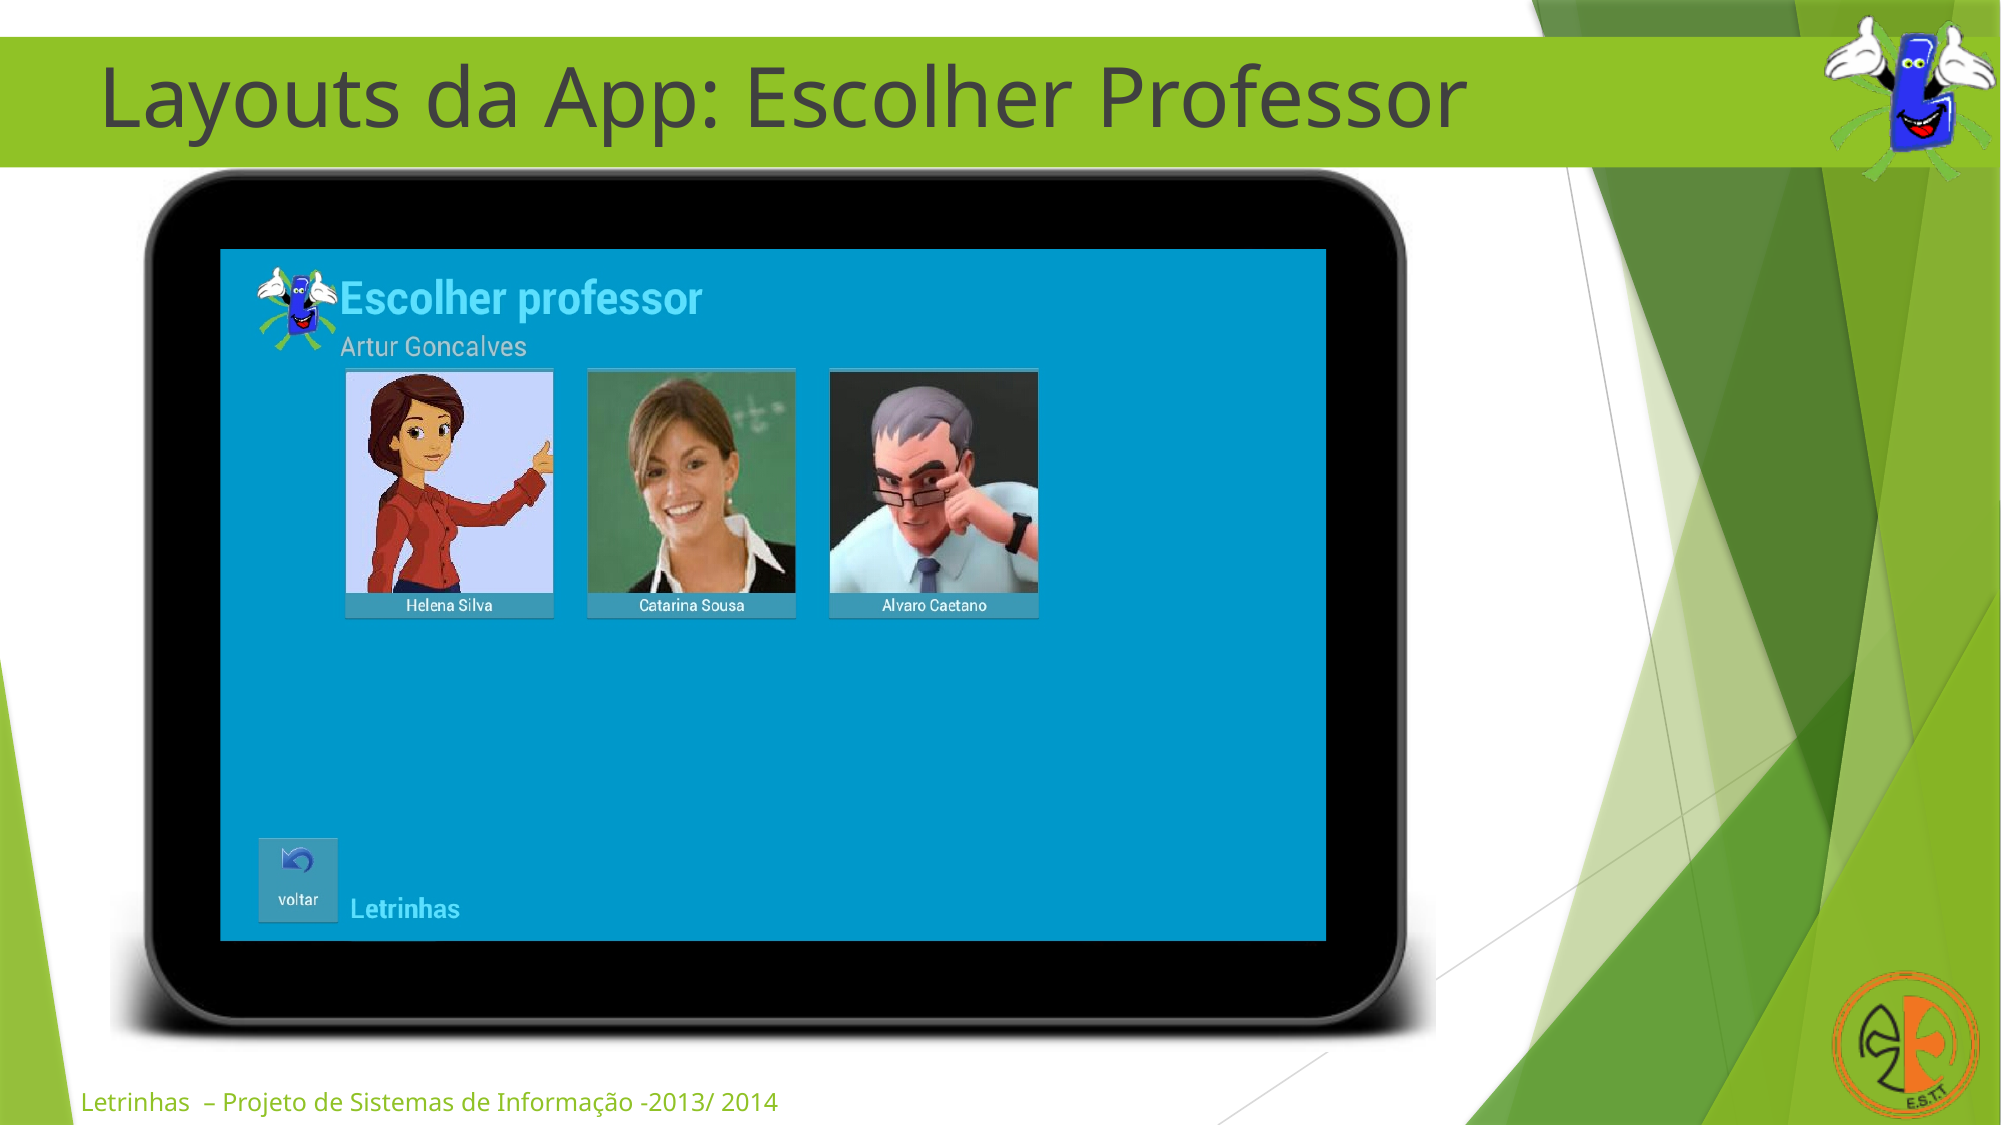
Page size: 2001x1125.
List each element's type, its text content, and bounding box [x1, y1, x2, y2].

text_box Layouts da App: Escolher Professor [0, 36, 1816, 168]
picture [1811, 967, 2000, 1125]
text_box Letrinhas – Projeto de Sistemas de Informação -2013/ 2014 [65, 1079, 1066, 1124]
picture [109, 167, 1437, 1053]
picture [1821, 10, 2000, 191]
